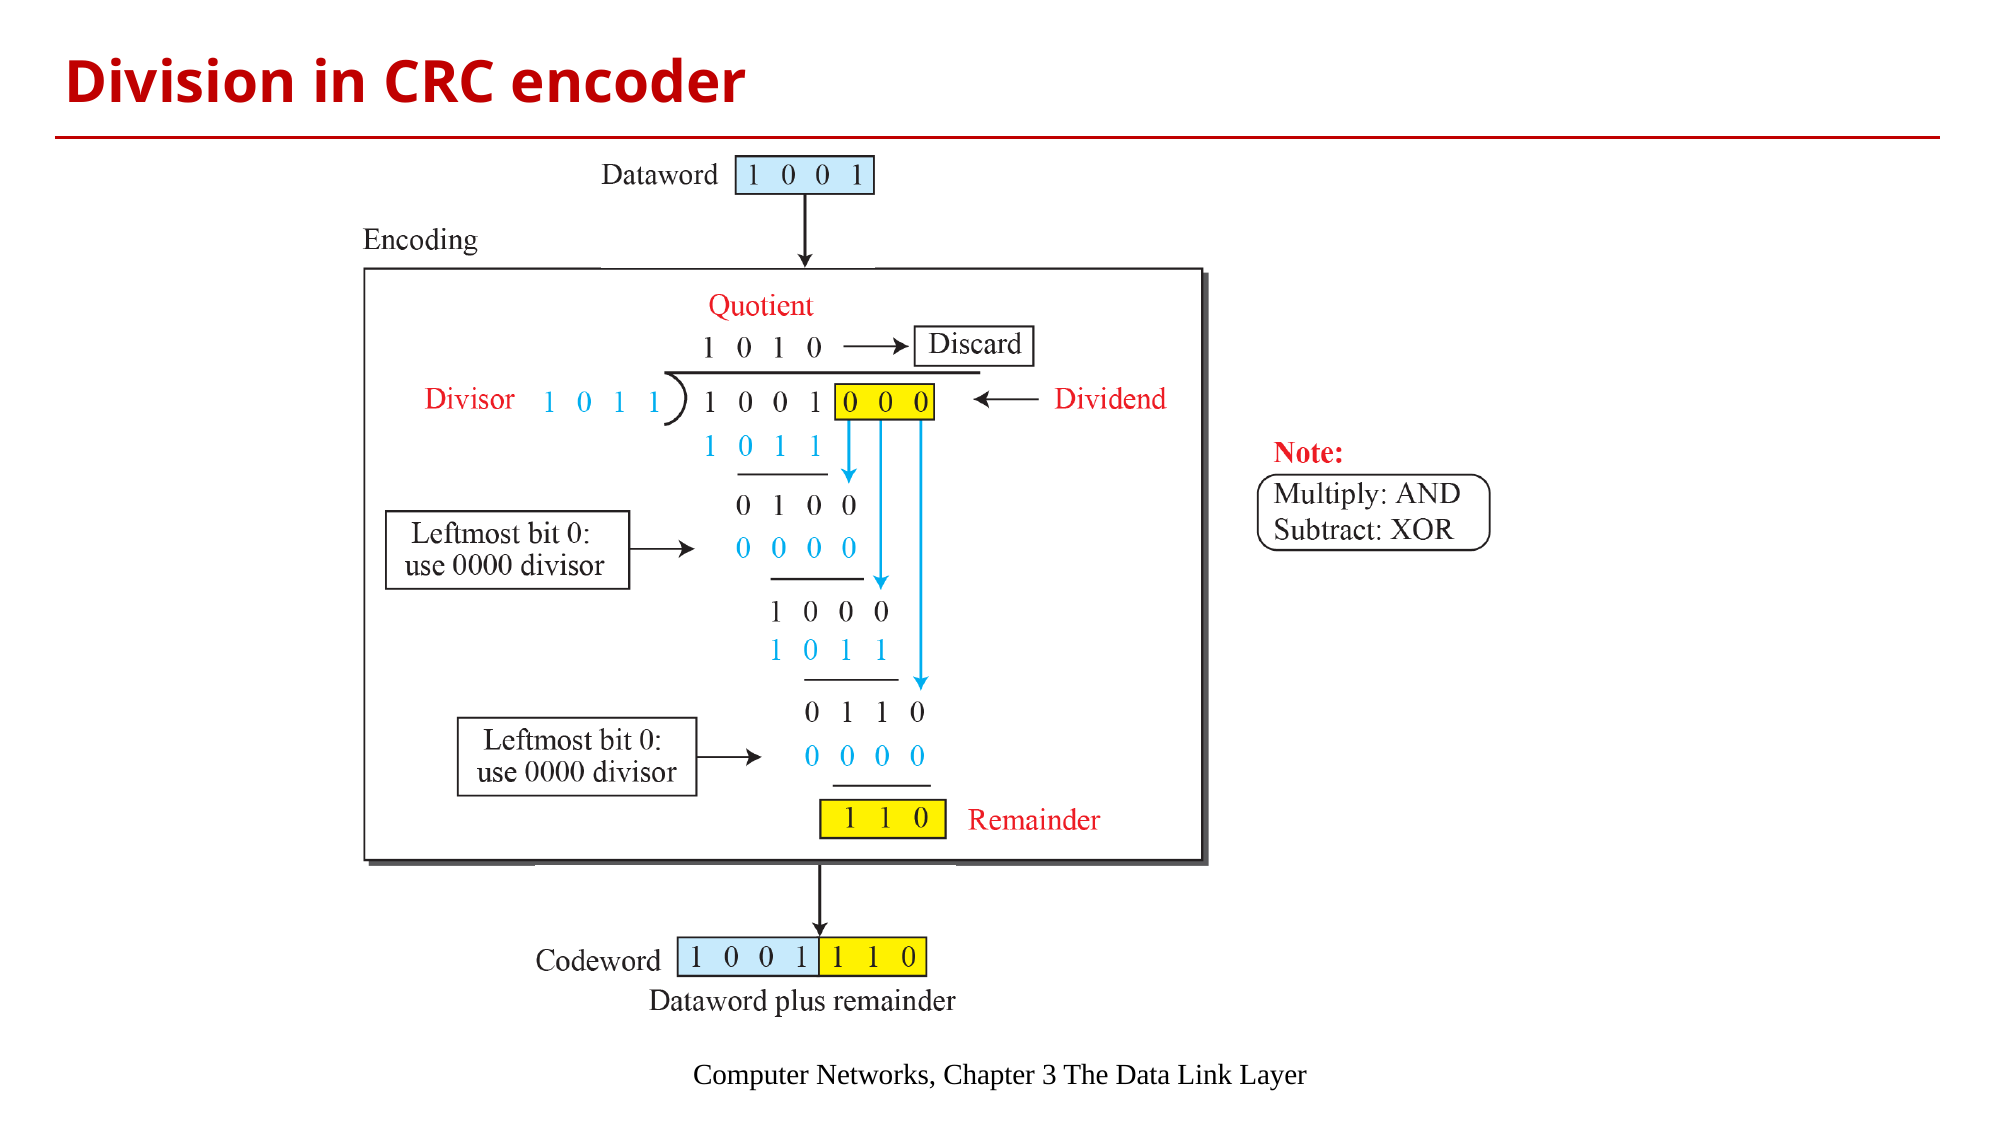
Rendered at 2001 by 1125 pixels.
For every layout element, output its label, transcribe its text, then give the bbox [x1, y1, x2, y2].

text_box Division in CRC encoder [49, 36, 1972, 122]
picture [362, 155, 1491, 1020]
footer Computer Networks, Chapter 3 The Data Link Layer [662, 1042, 1338, 1103]
